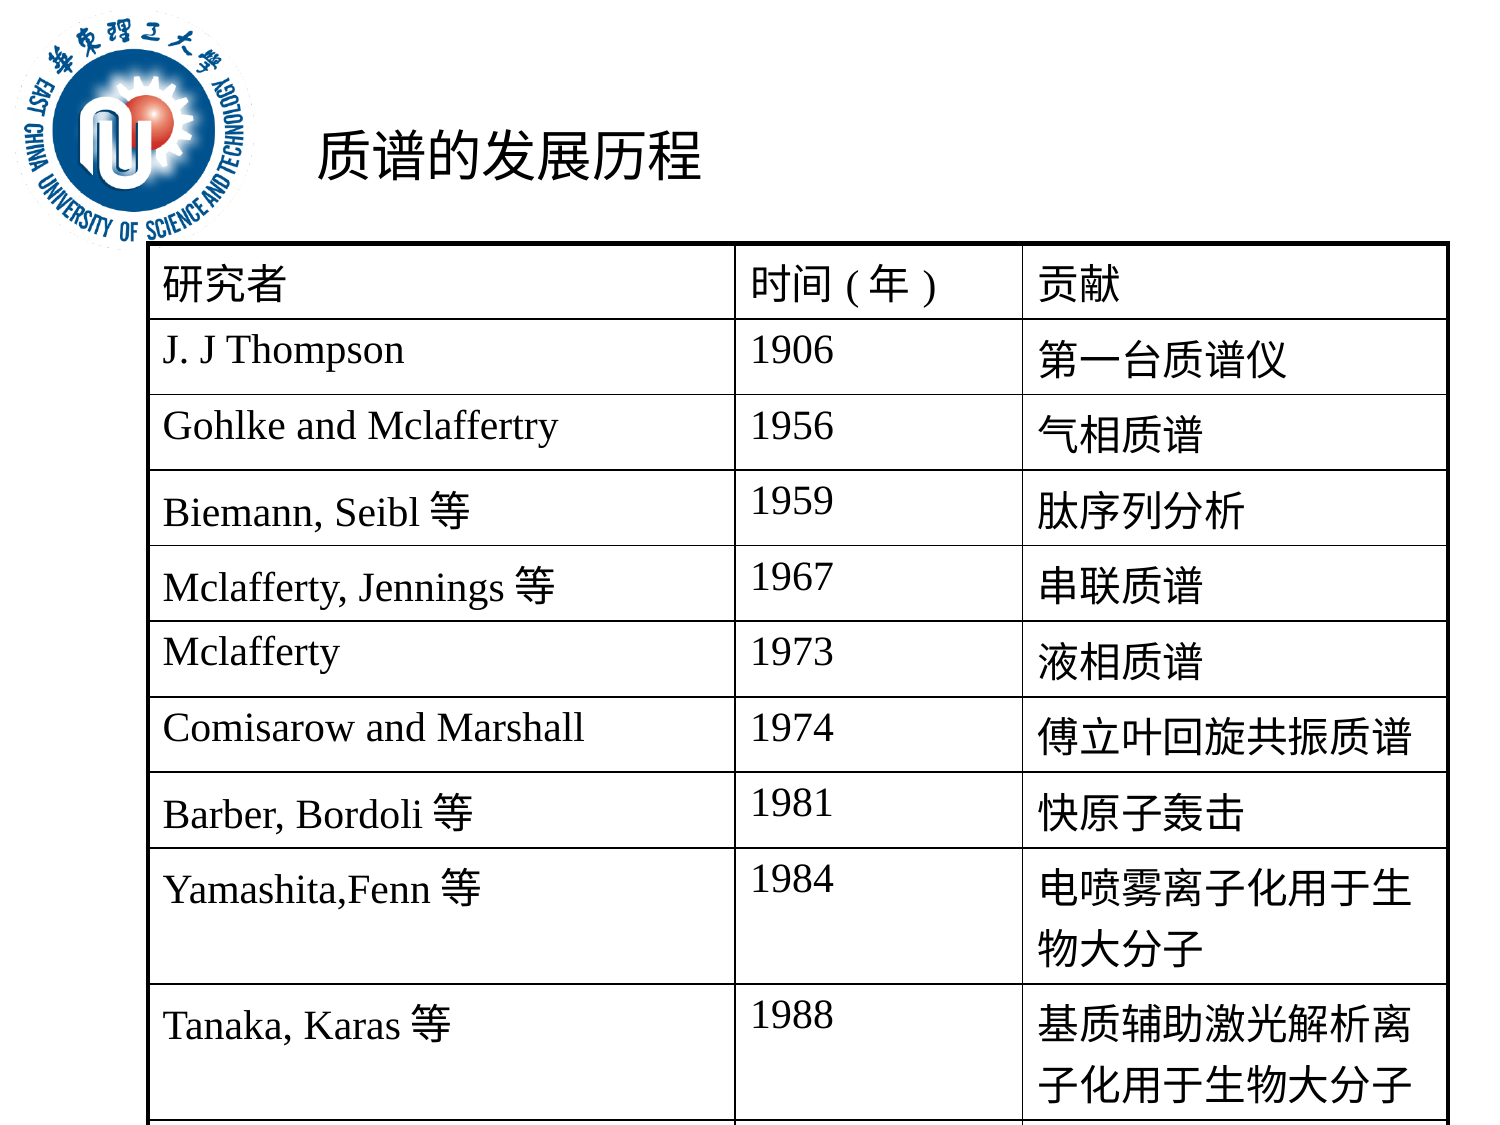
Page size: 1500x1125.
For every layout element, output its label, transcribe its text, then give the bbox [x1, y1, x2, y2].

table_cell 1973 [736, 622, 1022, 696]
table_cell Mclafferty [150, 622, 734, 696]
table_cell 第一台质谱仪 [1023, 320, 1446, 394]
table_cell [1023, 1121, 1446, 1125]
table_cell [736, 1121, 1022, 1125]
table_cell 傅立叶回旋共振质谱 [1023, 698, 1446, 771]
table_cell 快原子轰击 [1023, 773, 1446, 847]
table_cell 基质辅助激光解析离子化用于生物大分子 [1023, 985, 1446, 1119]
table_cell 1981 [736, 773, 1022, 847]
table_cell 1906 [736, 320, 1022, 394]
table_cell J. J Thompson [150, 320, 734, 394]
table_cell 1984 [736, 849, 1022, 983]
table_header 贡献 [1023, 246, 1446, 318]
table_cell 1967 [736, 546, 1022, 620]
table_cell Yamashita,Fenn等 [150, 849, 734, 983]
table_cell [150, 1121, 734, 1125]
table_cell 1956 [736, 395, 1022, 469]
title 质谱的发展历程 [301, 113, 1093, 196]
table_cell 1974 [736, 698, 1022, 771]
table_cell Biemann, Seibl等 [150, 471, 734, 545]
table_cell 电喷雾离子化用于生物大分子 [1023, 849, 1446, 983]
picture [13, 9, 254, 250]
table_cell 气相质谱 [1023, 395, 1446, 469]
table_cell Gohlke and Mclaffertry [150, 395, 734, 469]
table_cell 肽序列分析 [1023, 471, 1446, 545]
table_header 时间(年) [736, 246, 1022, 318]
table_cell 1959 [736, 471, 1022, 545]
table_cell Comisarow and Marshall [150, 698, 734, 771]
table_cell Tanaka, Karas等 [150, 985, 734, 1119]
table_cell 1988 [736, 985, 1022, 1119]
table_header 研究者 [150, 246, 734, 318]
table_cell 液相质谱 [1023, 622, 1446, 696]
table_cell Mclafferty, Jennings等 [150, 546, 734, 620]
table_cell 串联质谱 [1023, 546, 1446, 620]
table_cell Barber, Bordoli等 [150, 773, 734, 847]
